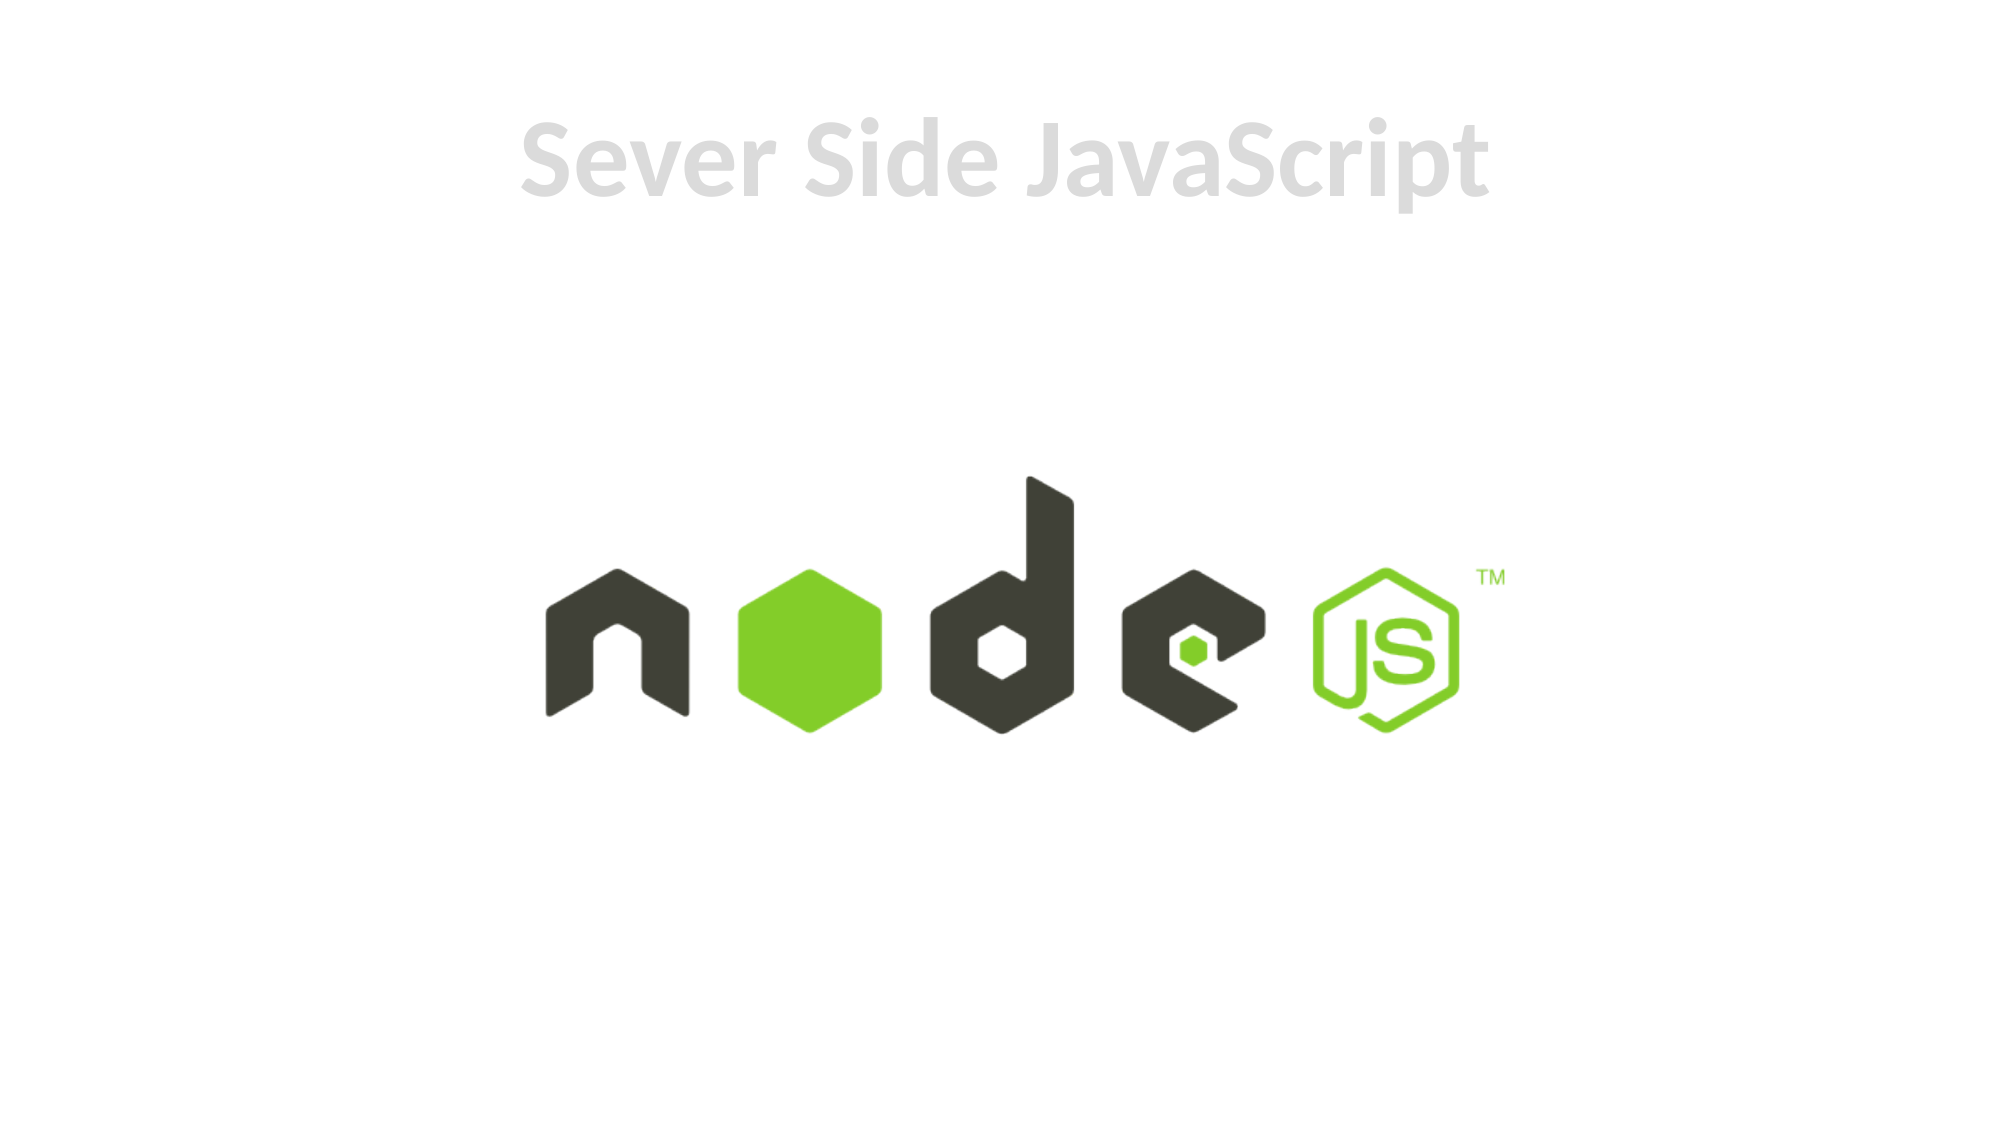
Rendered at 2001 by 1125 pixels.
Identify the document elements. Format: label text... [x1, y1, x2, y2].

picture [519, 355, 1520, 857]
text_box Sever Side JavaScript [472, 76, 1567, 227]
